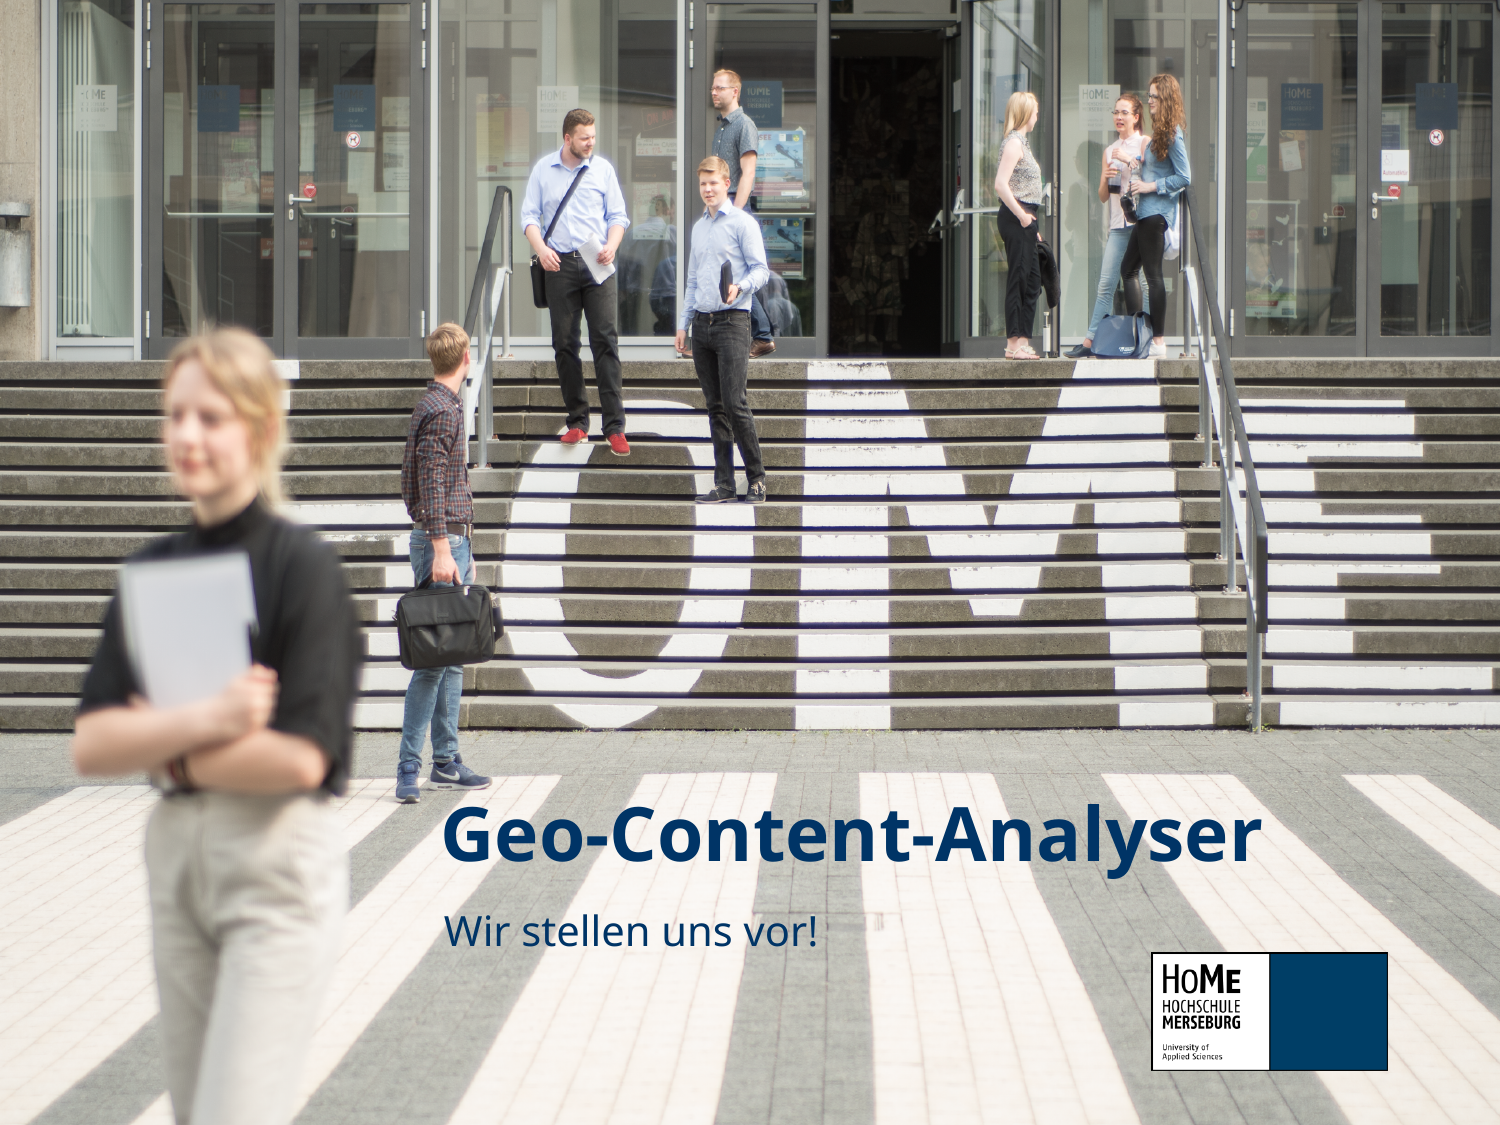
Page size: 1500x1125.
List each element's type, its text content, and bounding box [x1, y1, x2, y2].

list Wir stellen uns vor! [429, 896, 1327, 956]
picture [0, 0, 1500, 1125]
list Geo-Content-Analyser [425, 778, 1424, 887]
